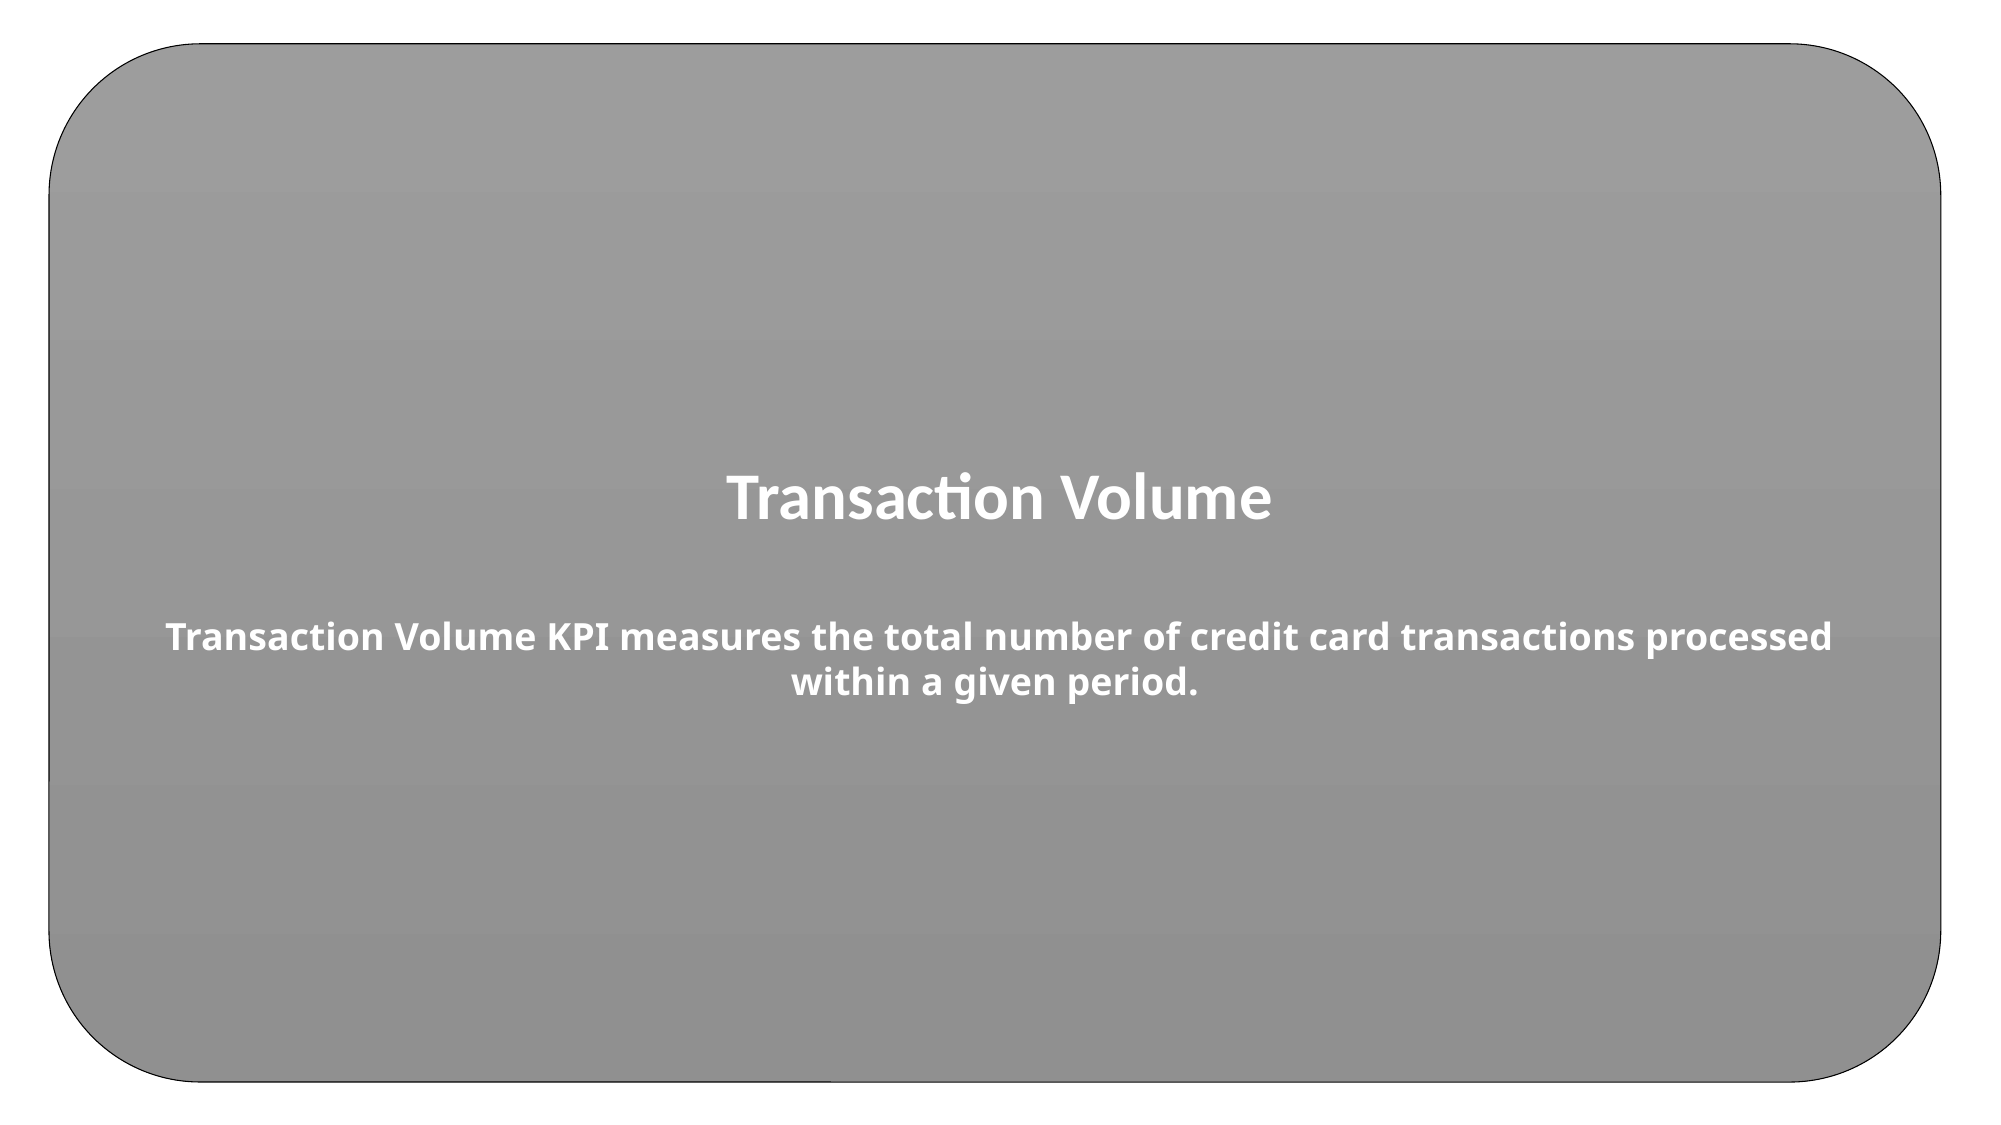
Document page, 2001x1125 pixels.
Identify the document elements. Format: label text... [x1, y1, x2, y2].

text_box [48, 43, 1942, 1083]
text_box Transaction Volume Transaction Volume KPI measures the total number of credit card transactions processed within a given period. [94, 125, 1906, 756]
